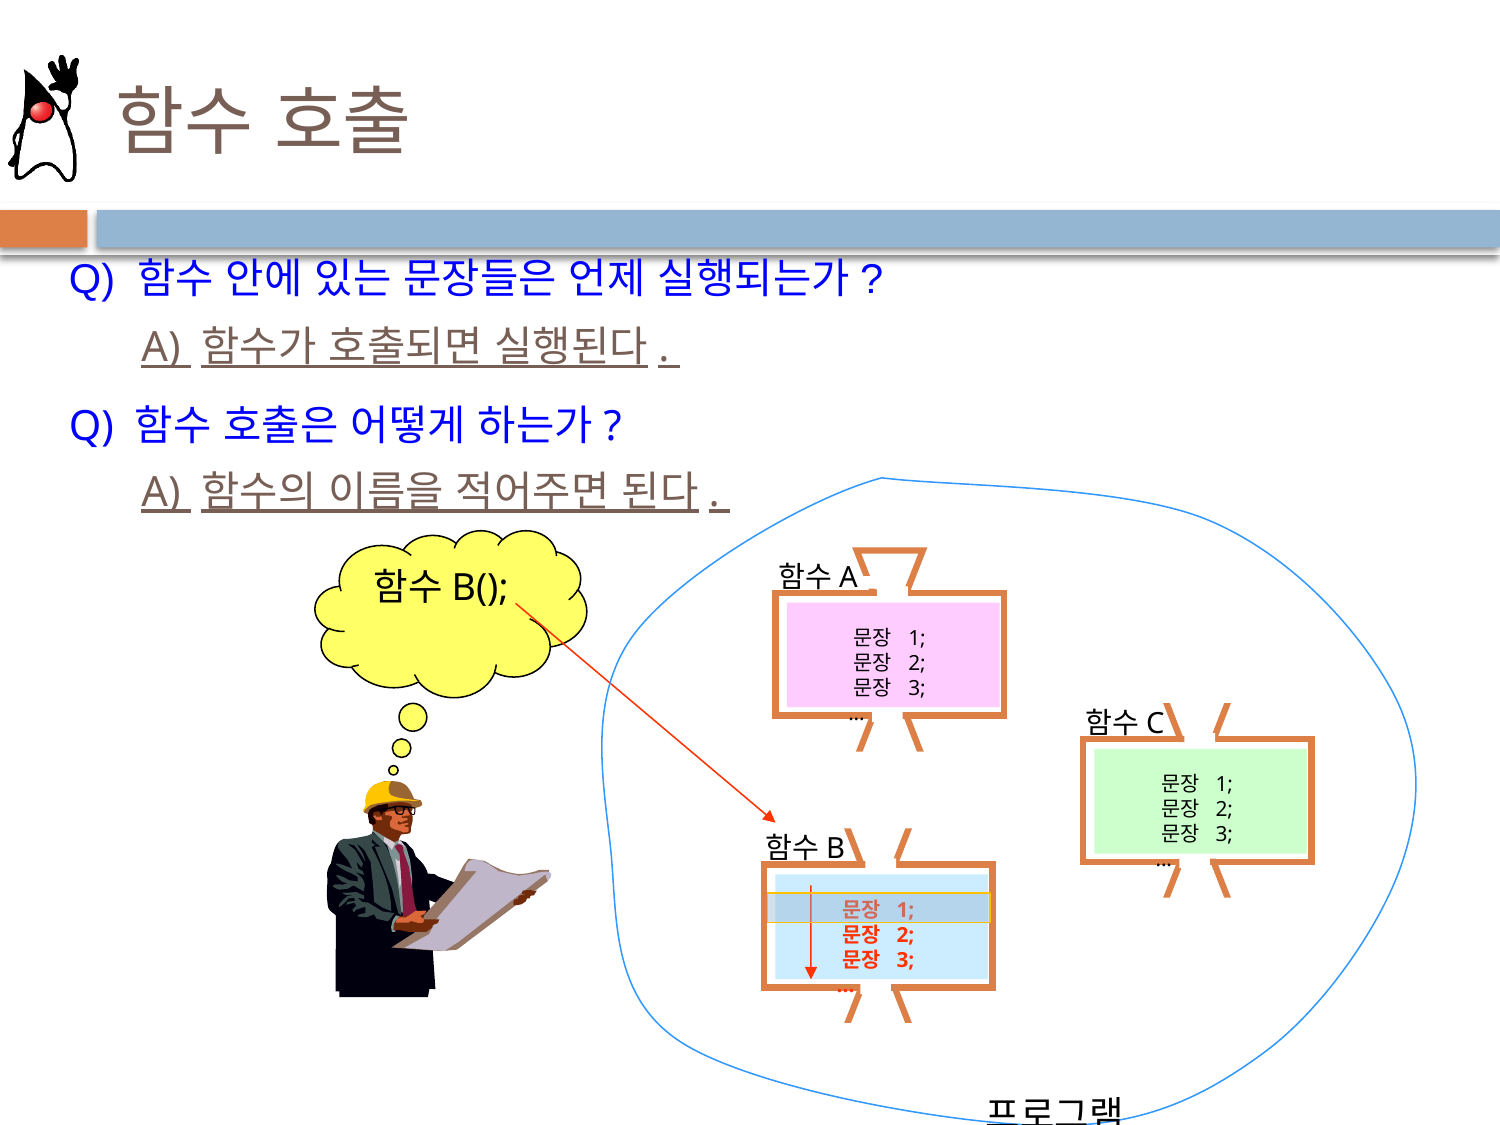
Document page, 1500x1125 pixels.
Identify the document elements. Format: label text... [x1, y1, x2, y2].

picture [8, 55, 79, 182]
text_box Q) 함수 호출은 어떻게 하는가? [54, 396, 1402, 462]
title 함수 호출 [100, 37, 1438, 200]
text_box A) 함수가 호출되면 실행된다. [51, 312, 1399, 377]
list Q) 함수 안에 있는 문장들은 언제 실행되는가? [54, 250, 1402, 316]
text_box [601, 477, 1416, 1120]
text_box A) 함수의 이름을 적어주면 된다. [51, 457, 1399, 522]
text_box 프로그램 [970, 1083, 1139, 1125]
text_box 함수B(); [392, 738, 411, 758]
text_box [326, 780, 552, 998]
text_box 함수B(); [399, 703, 427, 732]
text_box 함수B(); [314, 530, 587, 698]
text_box [767, 892, 991, 923]
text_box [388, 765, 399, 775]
